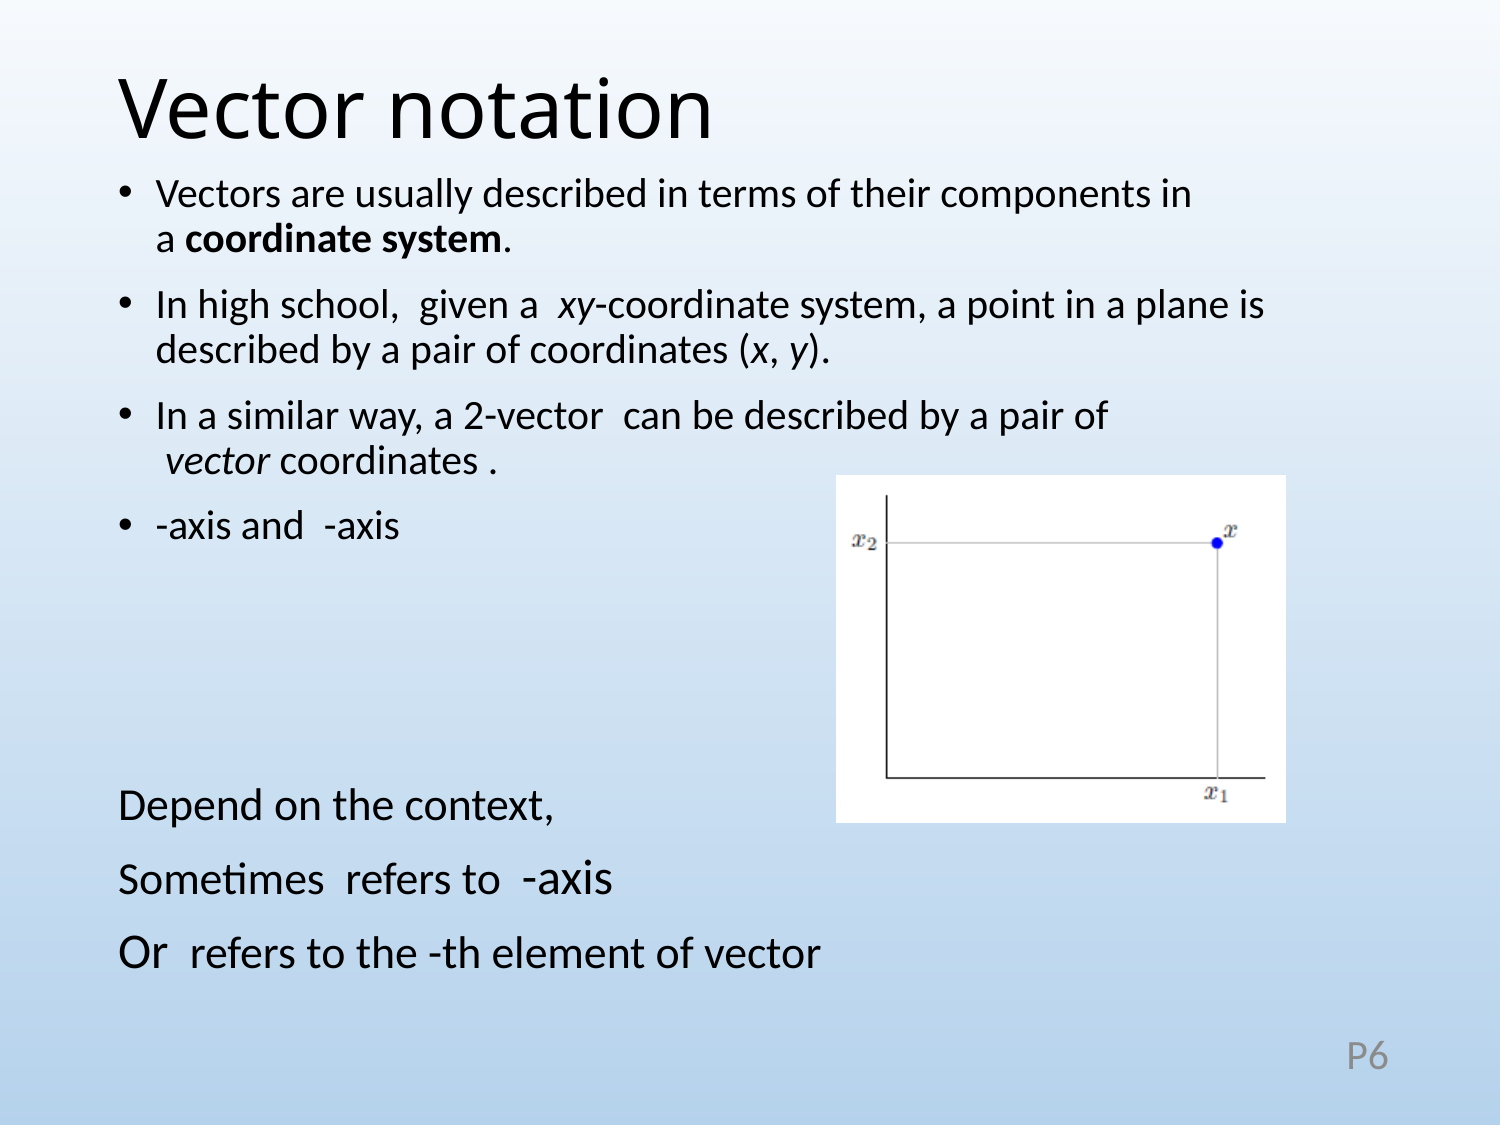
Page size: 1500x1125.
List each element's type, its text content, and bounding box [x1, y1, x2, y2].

footer P6 [1302, 1022, 1434, 1083]
picture [836, 475, 1286, 823]
title Vector notation [103, 59, 1397, 164]
